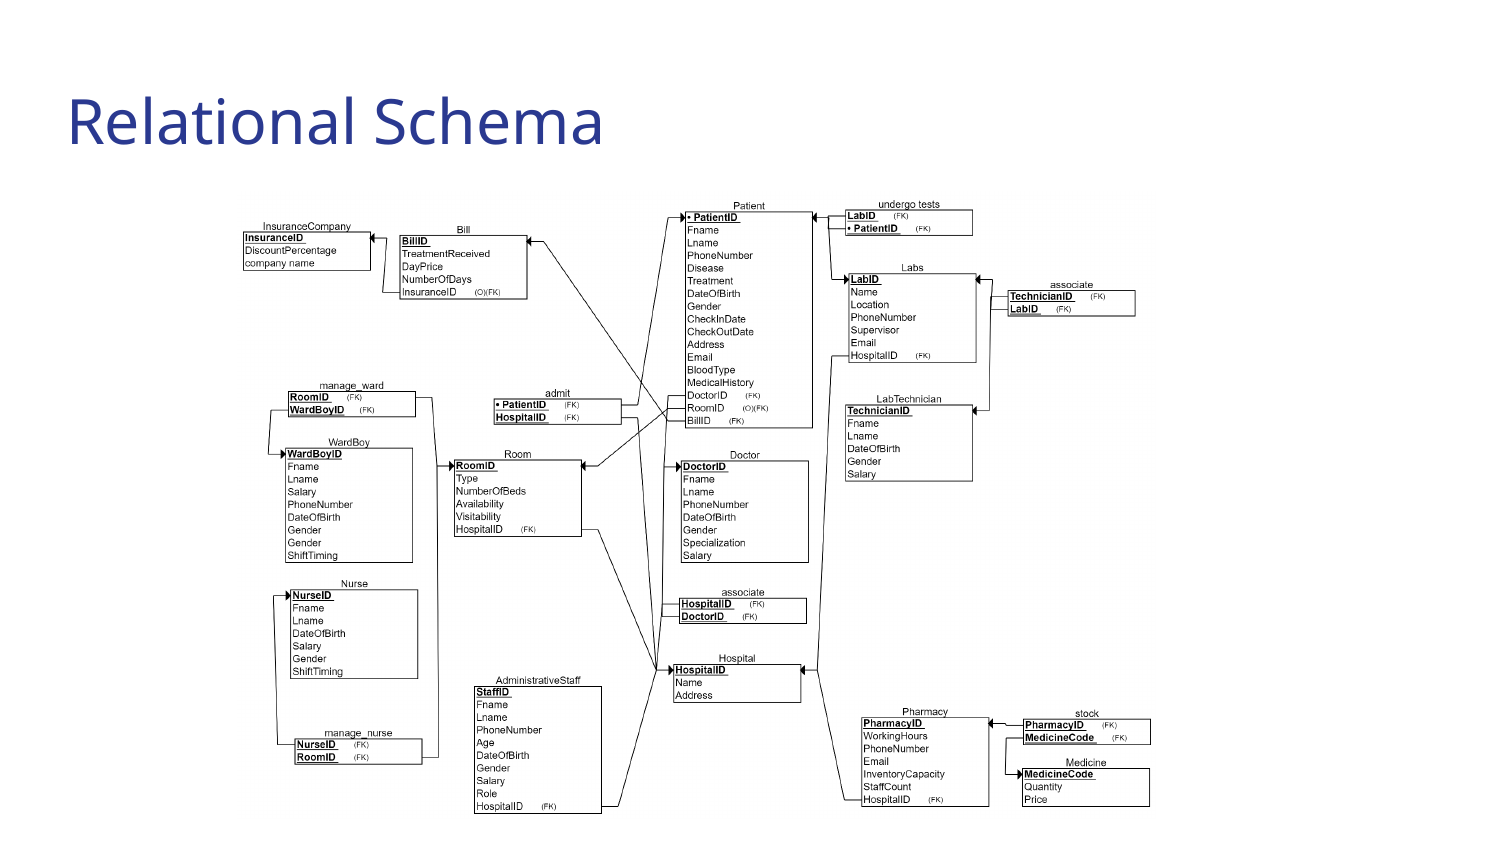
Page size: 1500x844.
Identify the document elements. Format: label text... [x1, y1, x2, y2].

title Relational Schema [51, 67, 1449, 167]
picture [237, 191, 1156, 819]
